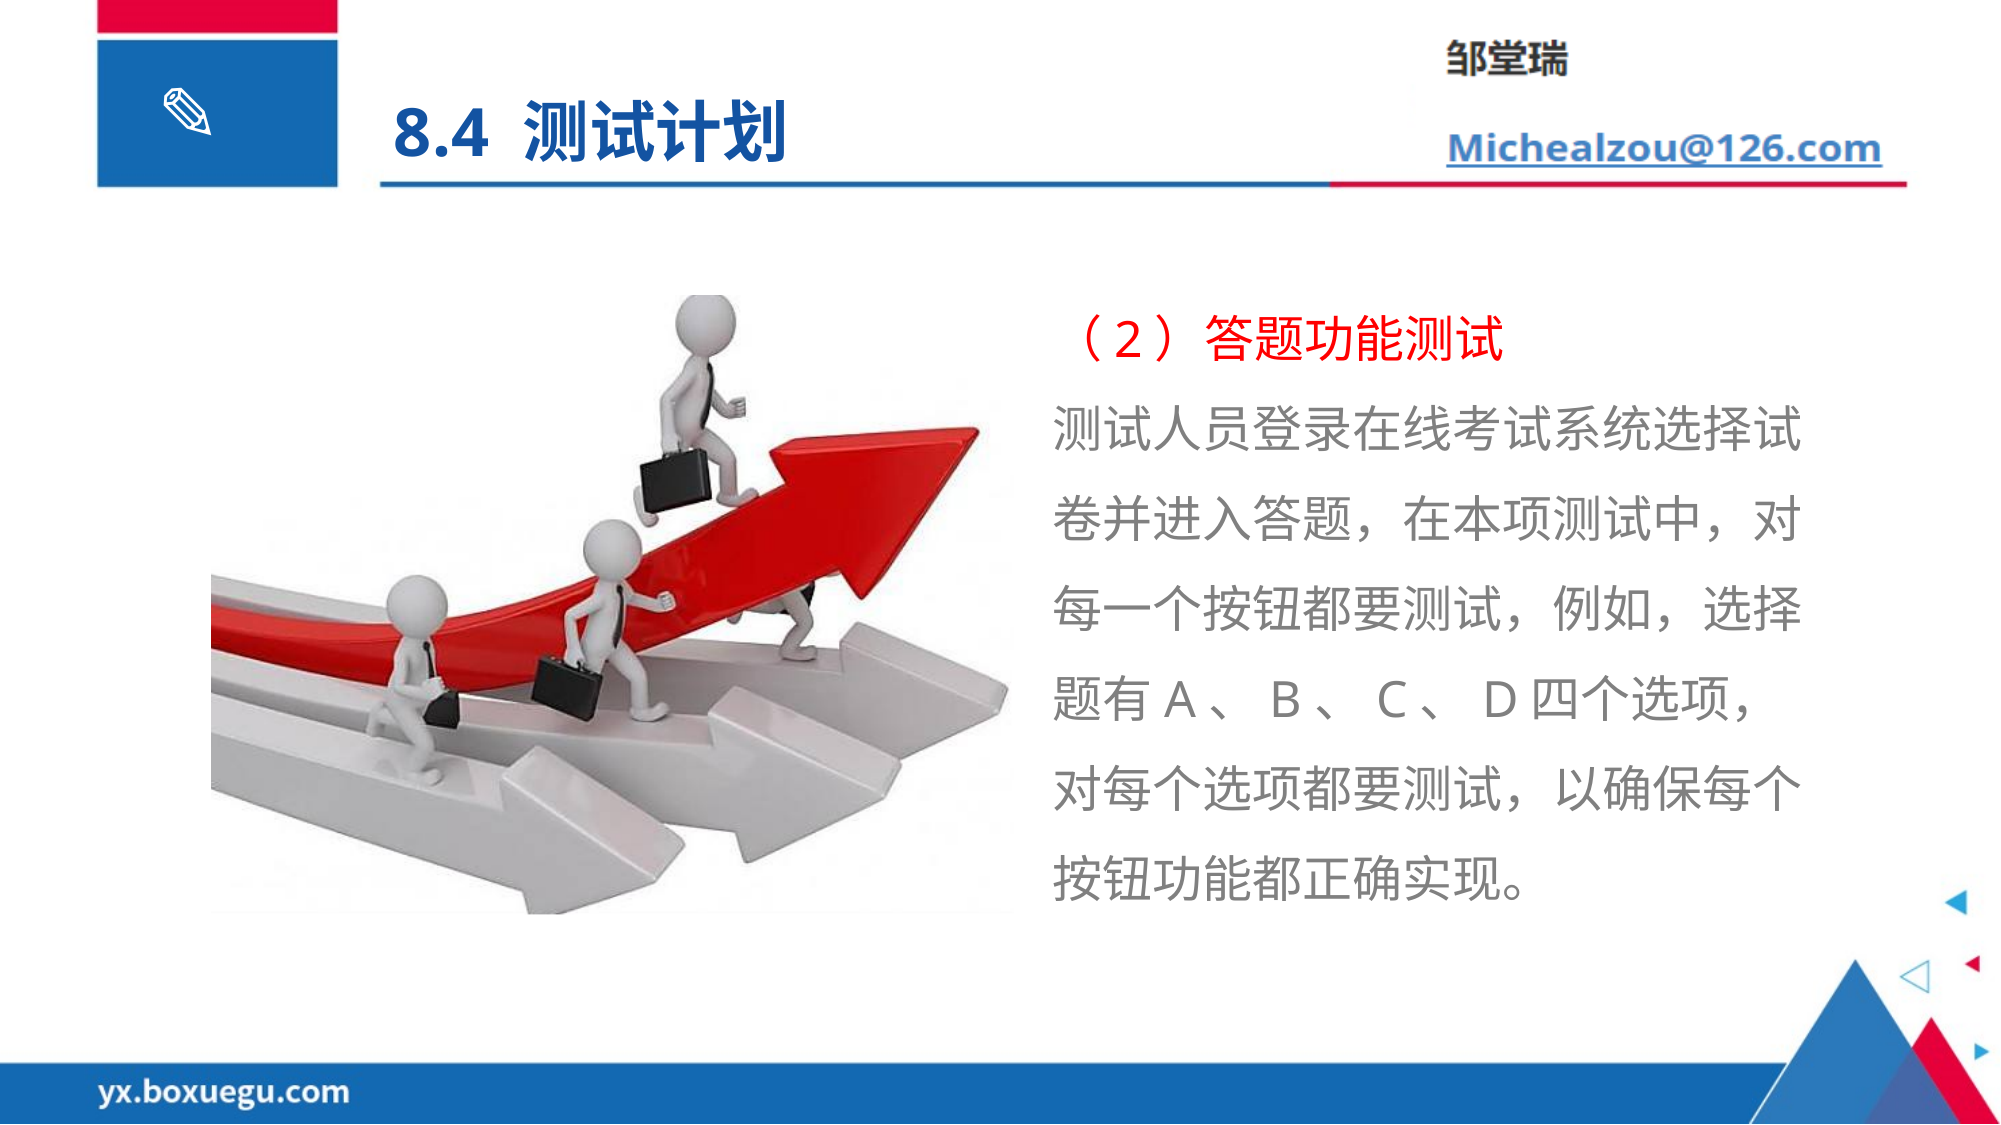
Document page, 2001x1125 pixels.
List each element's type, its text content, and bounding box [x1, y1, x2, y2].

picture [0, 0, 2000, 1124]
text_box （2）答题功能测试 测试人员登录在线考试系统选择试卷并进入答题，在本项测试中，对每一个按钮都要测试，例如，选择题有A、B、C、D四个选项，对每个选项都要测试，以确保每个按钮功能都正确实现。 [1037, 270, 1841, 924]
text_box 8.4 测试计划 [379, 82, 847, 177]
